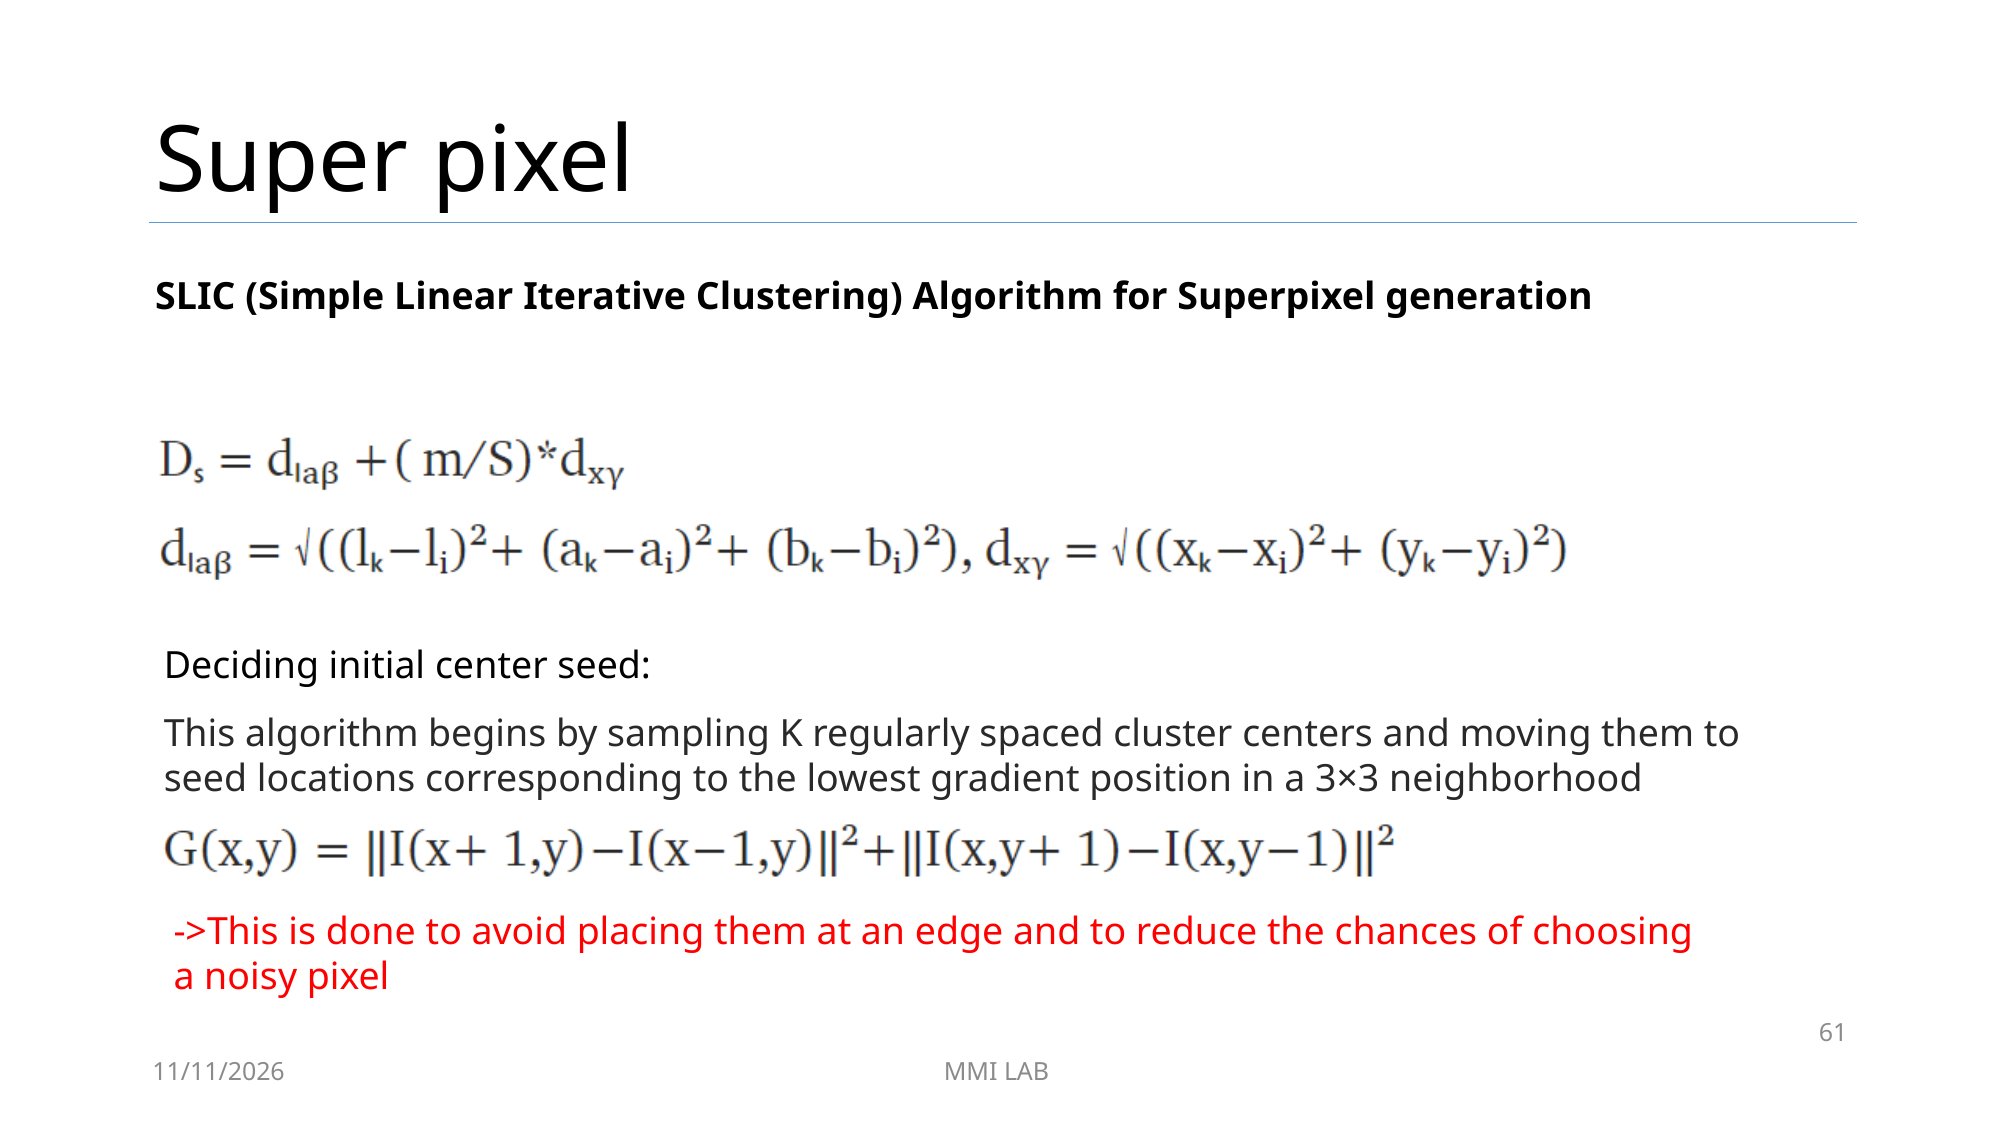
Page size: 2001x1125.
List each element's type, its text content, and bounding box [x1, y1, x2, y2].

text_box This algorithm begins by sampling K regularly spaced cluster centers and moving them to seed locations corresponding to the lowest gradient position in a 3×3 neighborhood [148, 701, 1780, 807]
picture [149, 416, 635, 498]
text_box SLIC (Simple Linear Iterative Clustering) Algorithm for Superpixel generation [140, 264, 1766, 325]
text_box Deciding initial center seed: [148, 634, 851, 694]
slide_number 61 [1412, 1003, 1863, 1064]
picture [158, 809, 1428, 891]
picture [149, 515, 1585, 588]
footer MMI LAB [662, 1042, 1338, 1103]
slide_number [137, 1042, 588, 1103]
title Super pixel [140, 53, 1866, 271]
text_box ->This is done to avoid placing them at an edge and to reduce the chances of choosing a noisy pixel [158, 899, 1719, 1005]
